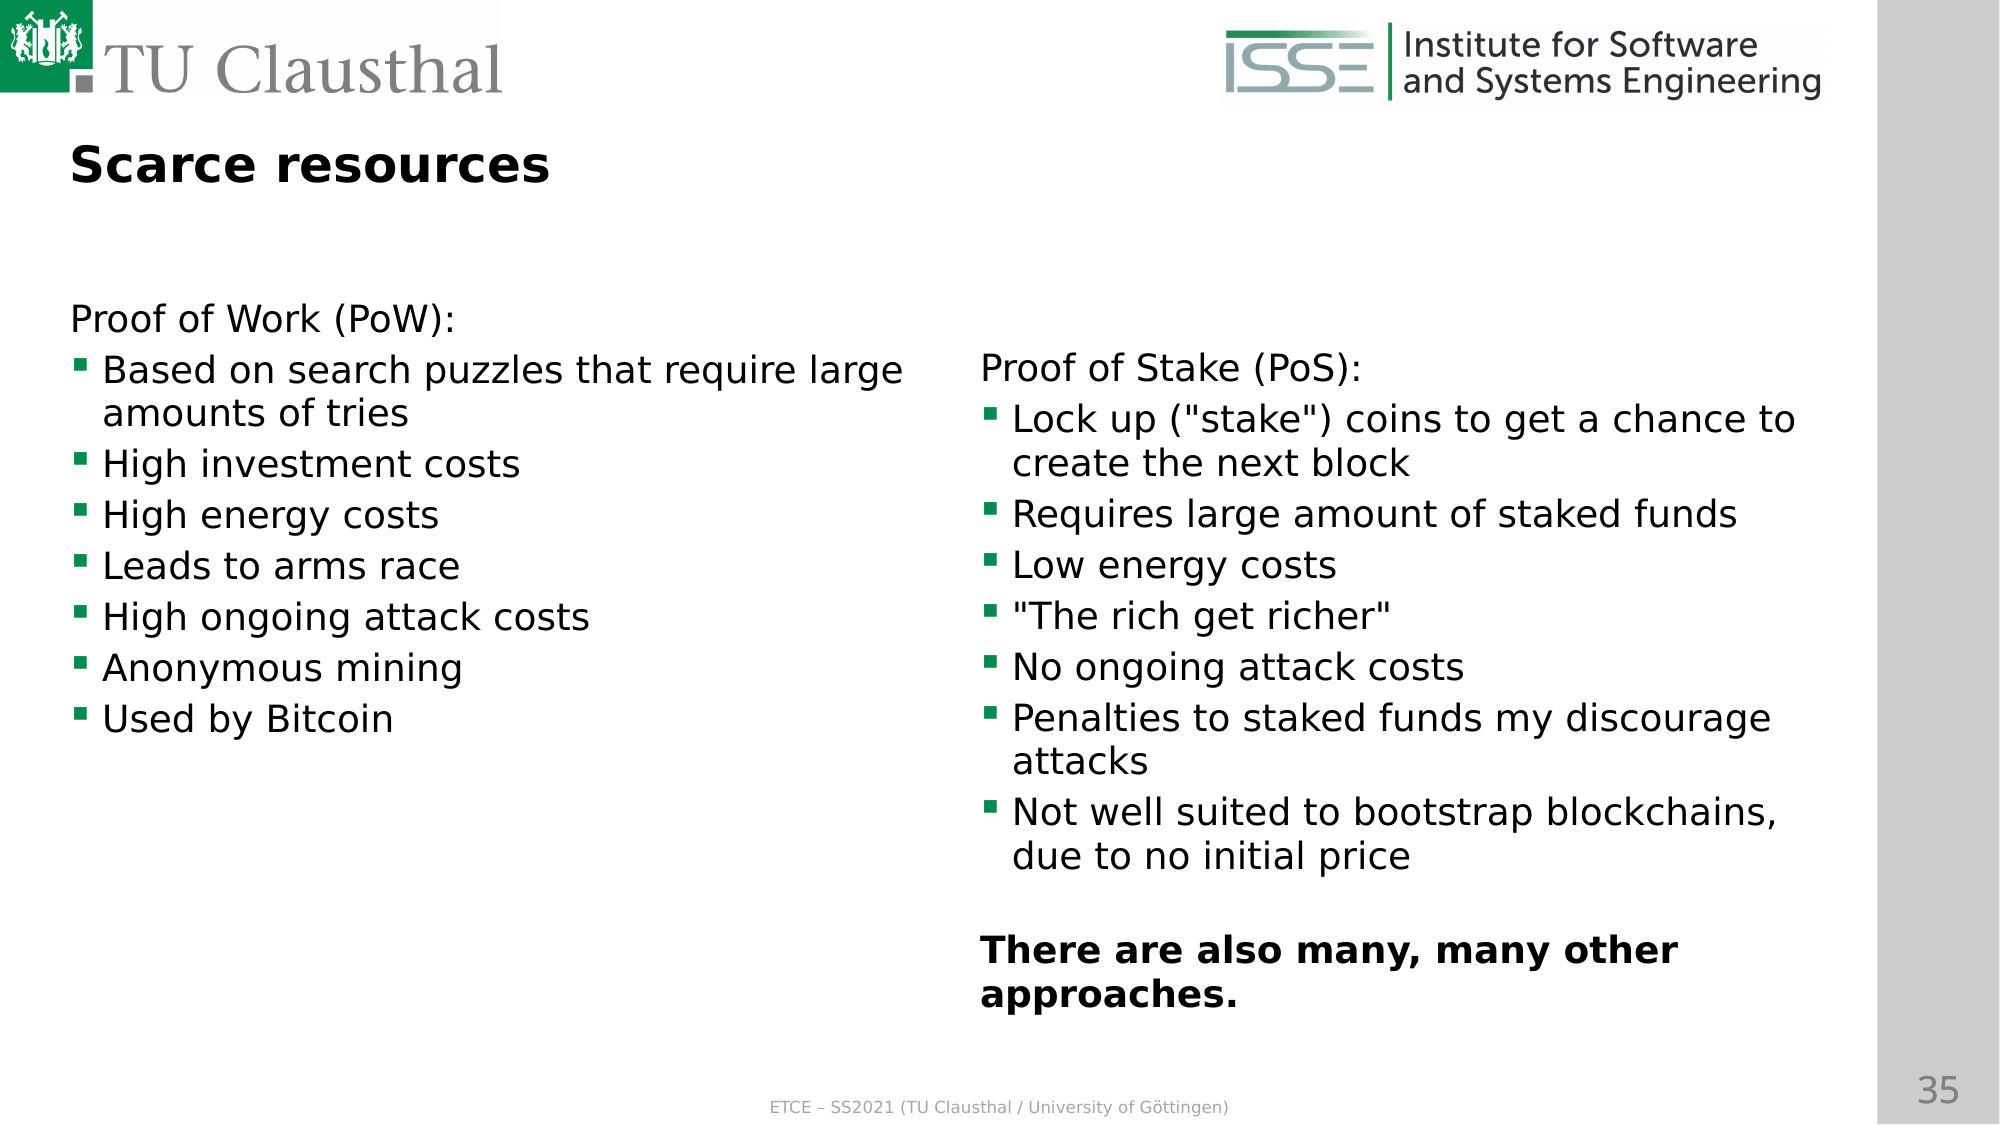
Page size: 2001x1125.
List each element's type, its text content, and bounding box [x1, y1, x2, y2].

text_box ETCE – SS2021 (TU Clausthal / University of Göttingen) [0, 1089, 2000, 1125]
text_box Scarce resources [54, 125, 1819, 208]
table_header Proof of Stake (PoS): Lock up ("stake") coins to get a chance to create the next block Requires large amount of staked funds Low energy costs "The rich get richer" No ongoing attack costs Penalties to staked funds my discourage attacks Not well suited to bootstrap blockchains, due to no initial price There are also many, many other approaches. [965, 290, 1875, 1048]
table_header Proof of Work (PoW): Based on search puzzles that require large amounts of tries High investment costs High energy costs Leads to arms race High ongoing attack costs Anonymous mining Used by Bitcoin [55, 290, 965, 1048]
picture [1218, 22, 1826, 107]
picture [0, 0, 502, 93]
